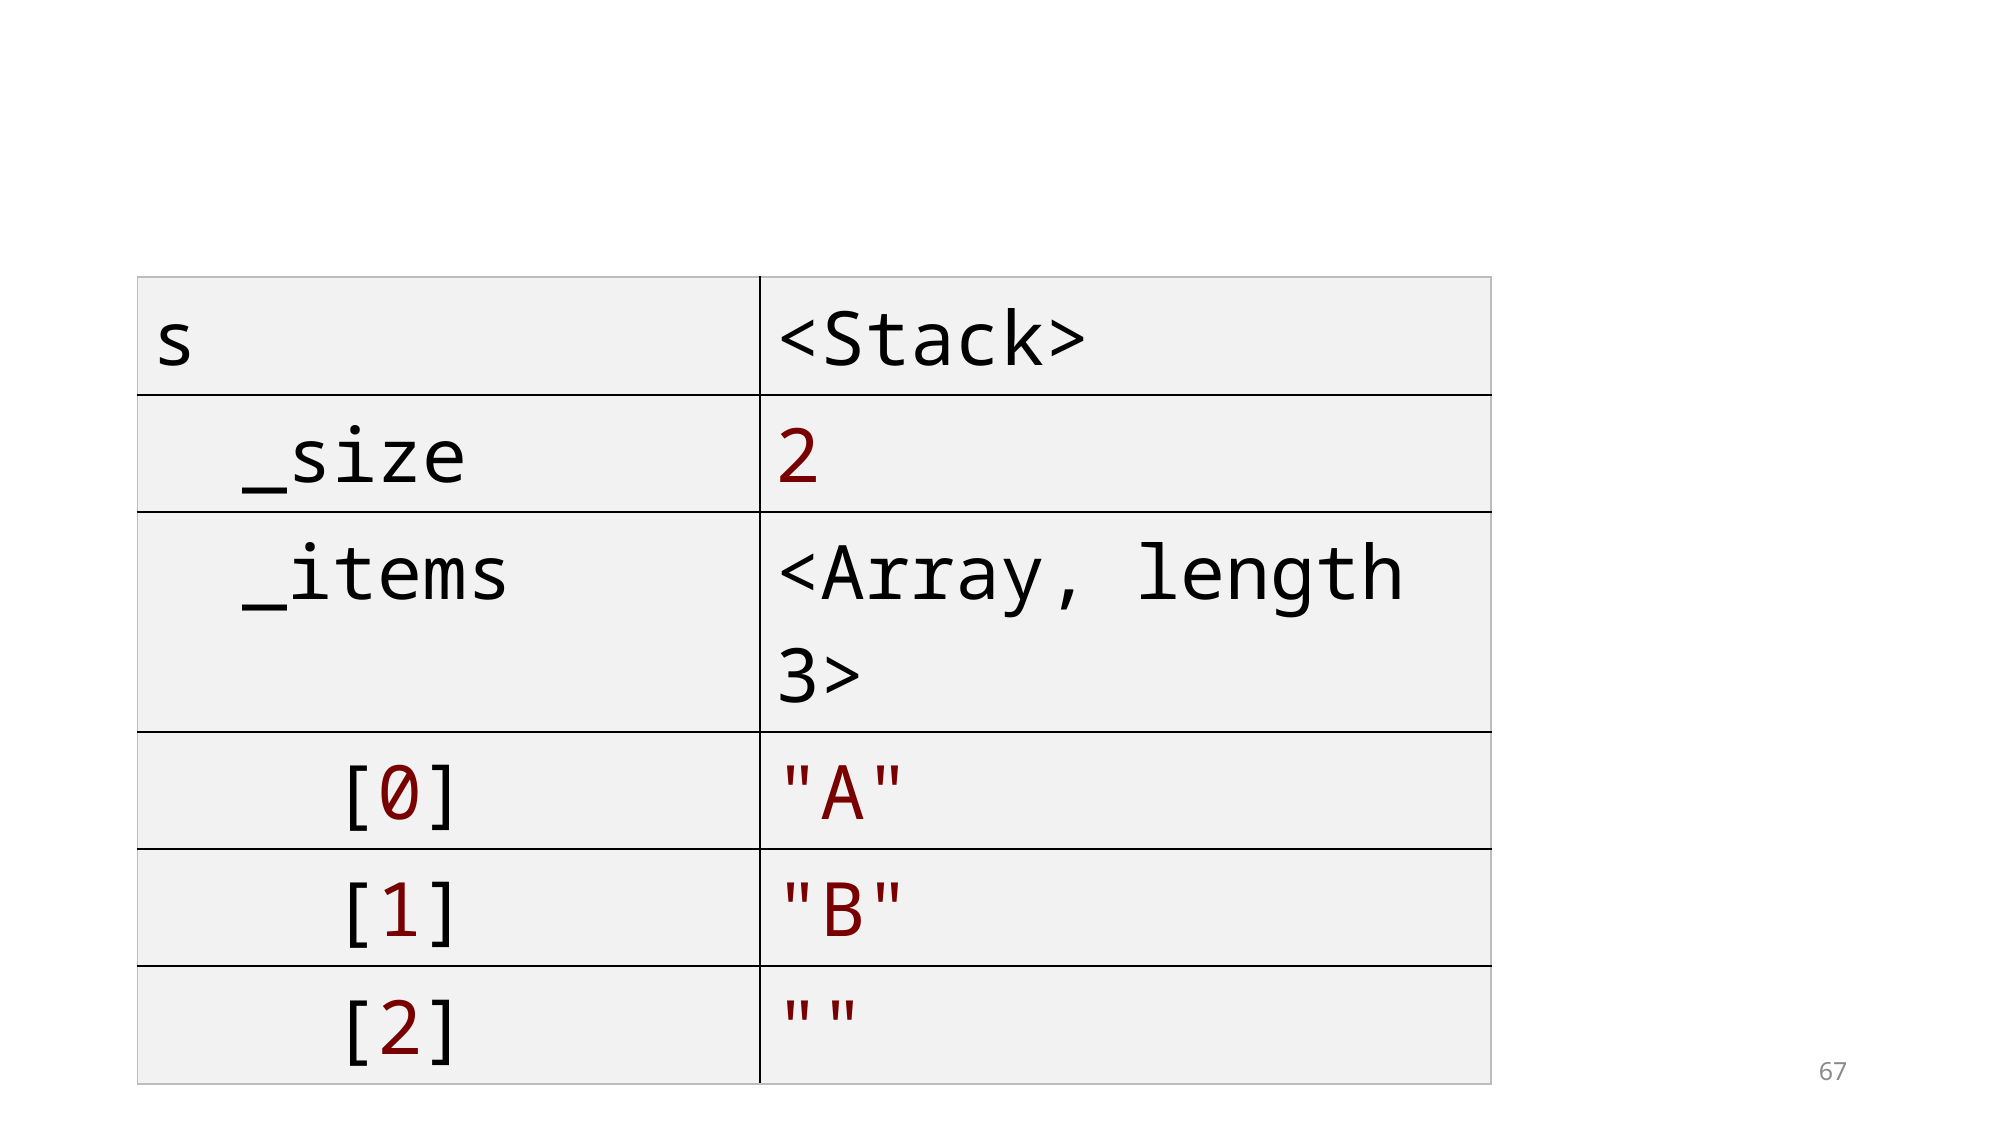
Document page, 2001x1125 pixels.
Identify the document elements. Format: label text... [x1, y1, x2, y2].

table_cell <Array, length 3> [761, 513, 1490, 731]
table_cell [1] [138, 850, 759, 965]
table_cell _items [138, 513, 759, 731]
table_header <Stack> [761, 278, 1490, 394]
slide_number 67 [1412, 1042, 1863, 1103]
table_cell [2] [138, 967, 759, 1083]
table_cell 2 [761, 396, 1490, 511]
table_cell "A" [761, 733, 1490, 848]
table_cell "" [761, 967, 1490, 1083]
table_cell [0] [138, 733, 759, 848]
table_cell _size [138, 396, 759, 511]
table_header s [138, 278, 759, 394]
table_cell "B" [761, 850, 1490, 965]
